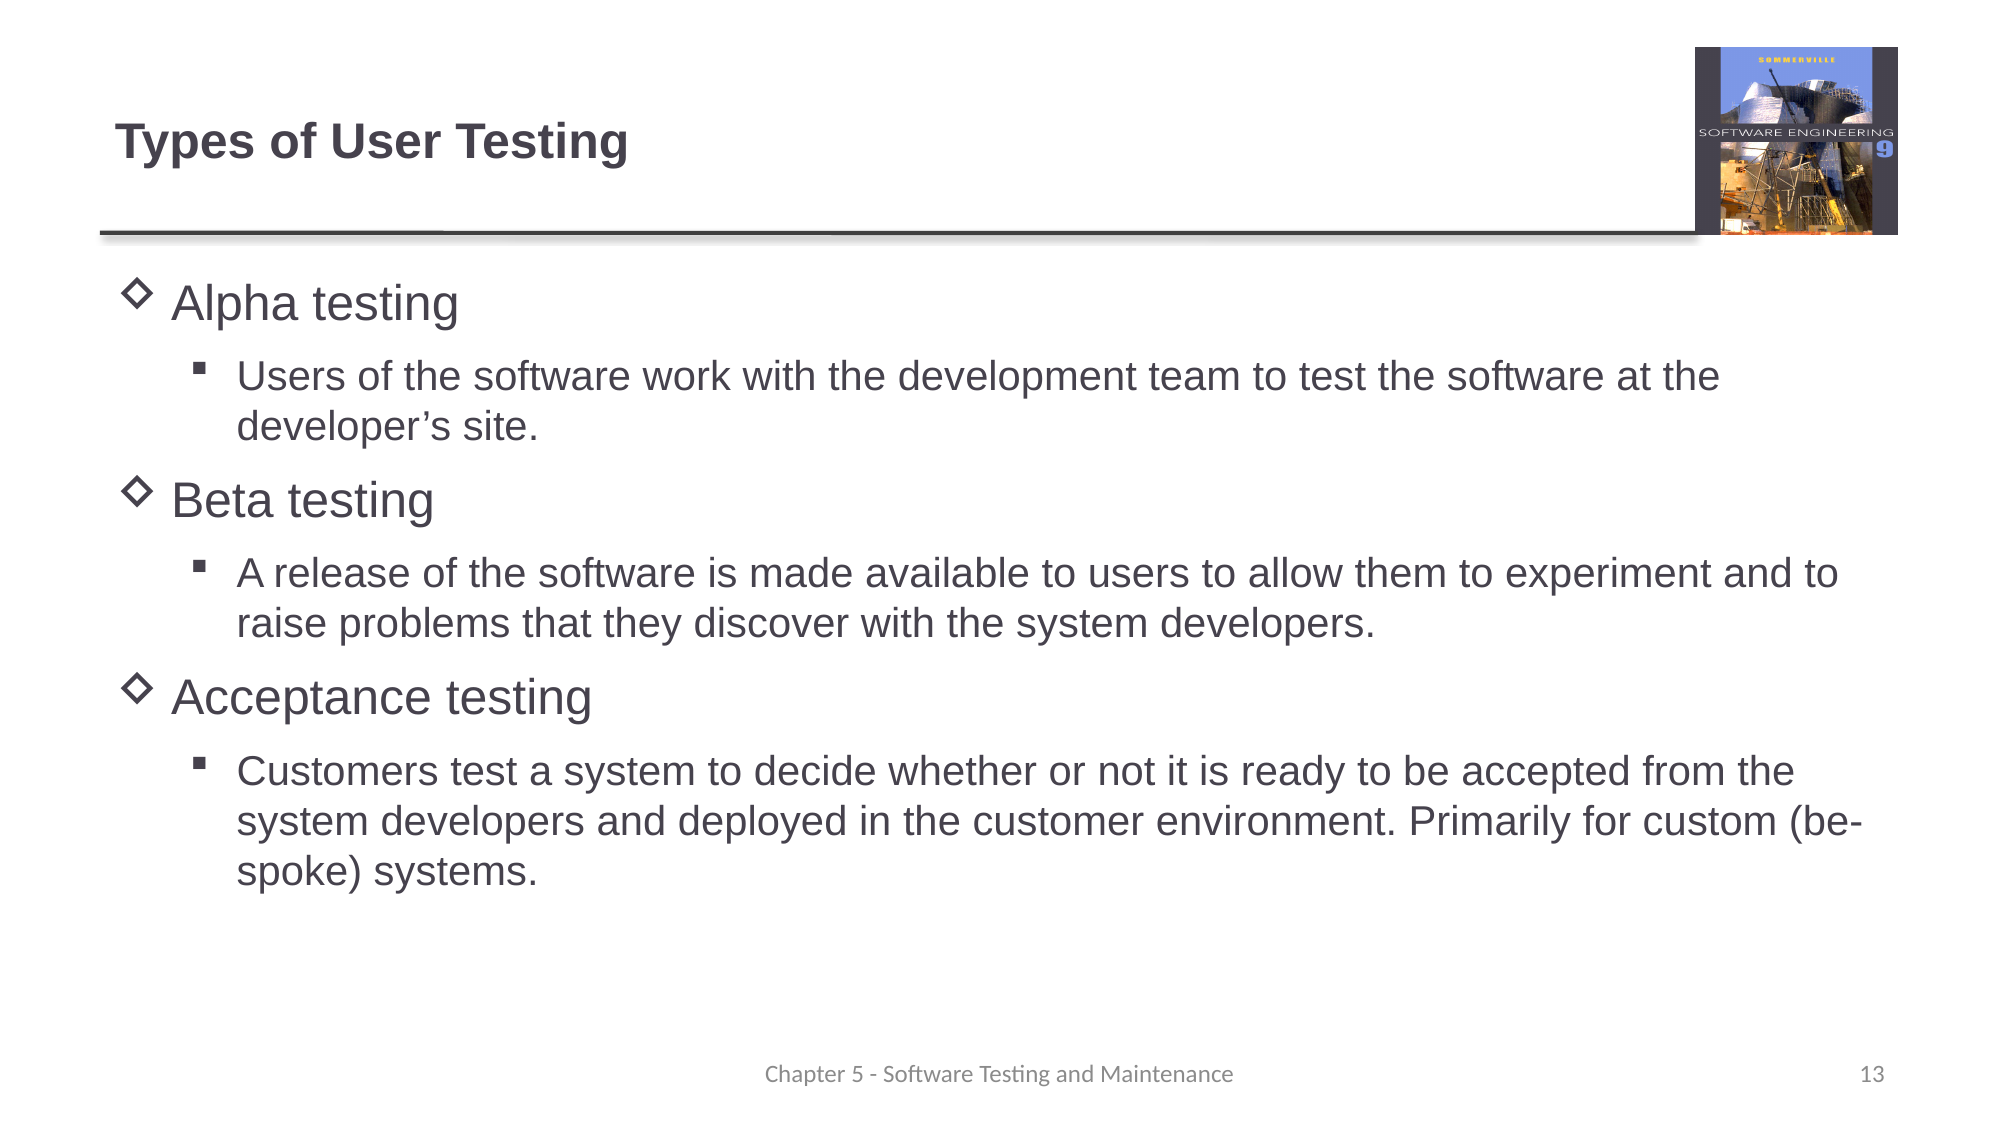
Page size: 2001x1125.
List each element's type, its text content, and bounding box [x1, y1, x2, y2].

title Types of User Testing [99, 44, 1696, 233]
footer Chapter 5 - Software Testing and Maintenance [683, 1042, 1317, 1103]
picture [1696, 47, 1898, 235]
list Alpha testing Users of the software work with the development team to test the software at the developer’s site. Beta testing A release of the software is made available to users to allow them to experiment and to raise problems that they discover with the system developers. Acceptance testing Customers test a system to decide whether or not it is ready to be accepted from the system developers and deployed in the customer environment. Primarily for custom (be-spoke) systems. [99, 262, 1900, 1005]
slide_number 13 [1433, 1042, 1900, 1103]
